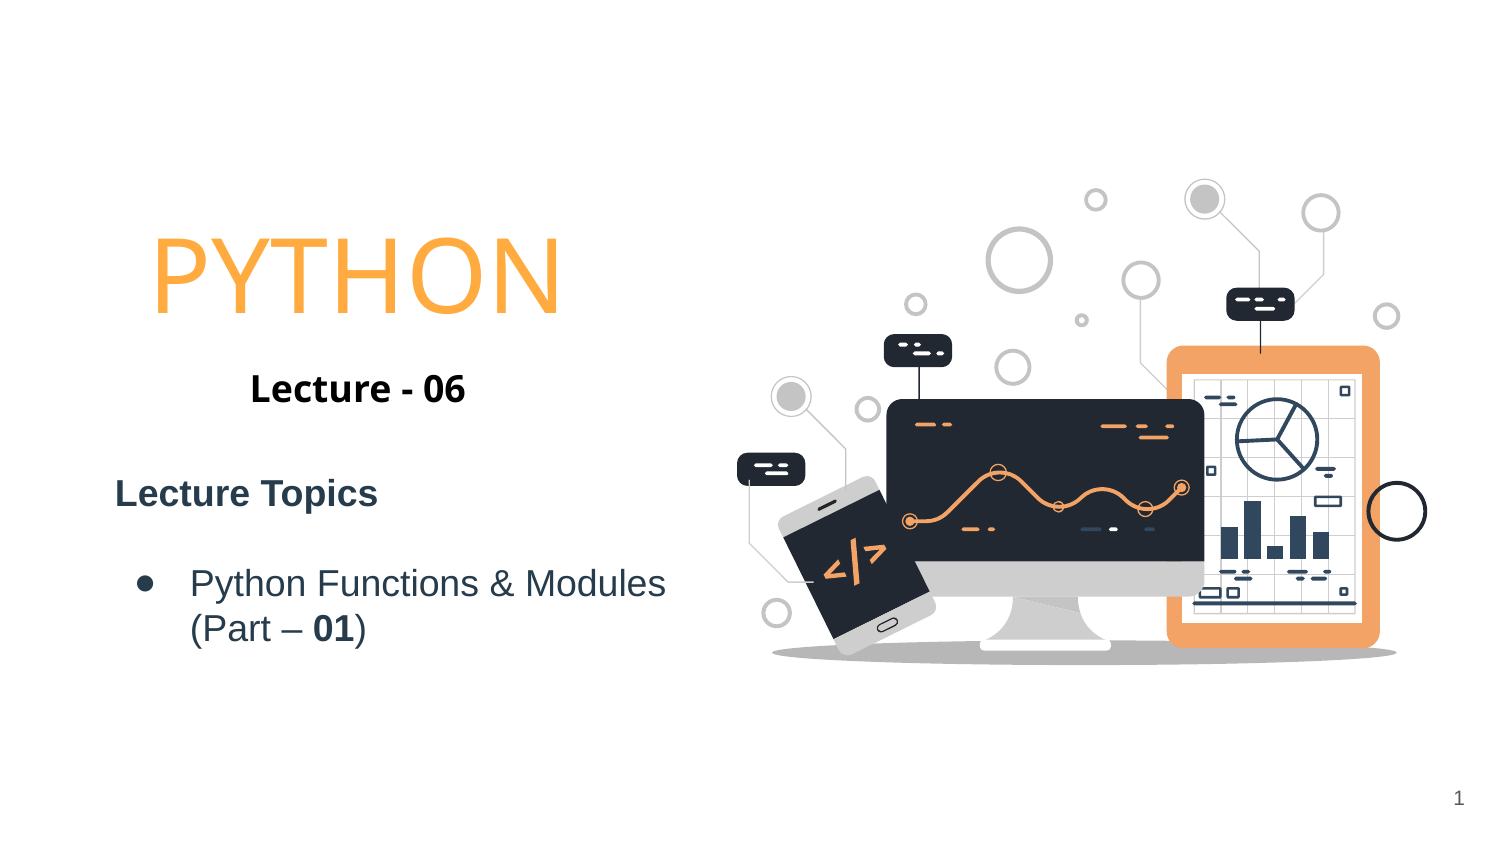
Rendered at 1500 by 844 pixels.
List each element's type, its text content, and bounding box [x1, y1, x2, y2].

text_box Lecture Topics Python Functions & Modules (Part – 01) [99, 454, 712, 707]
text_box Lecture - 06 [87, 349, 629, 438]
text_box PYTHON [87, 194, 629, 349]
slide_number 1 [1389, 764, 1480, 830]
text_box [736, 178, 1428, 666]
